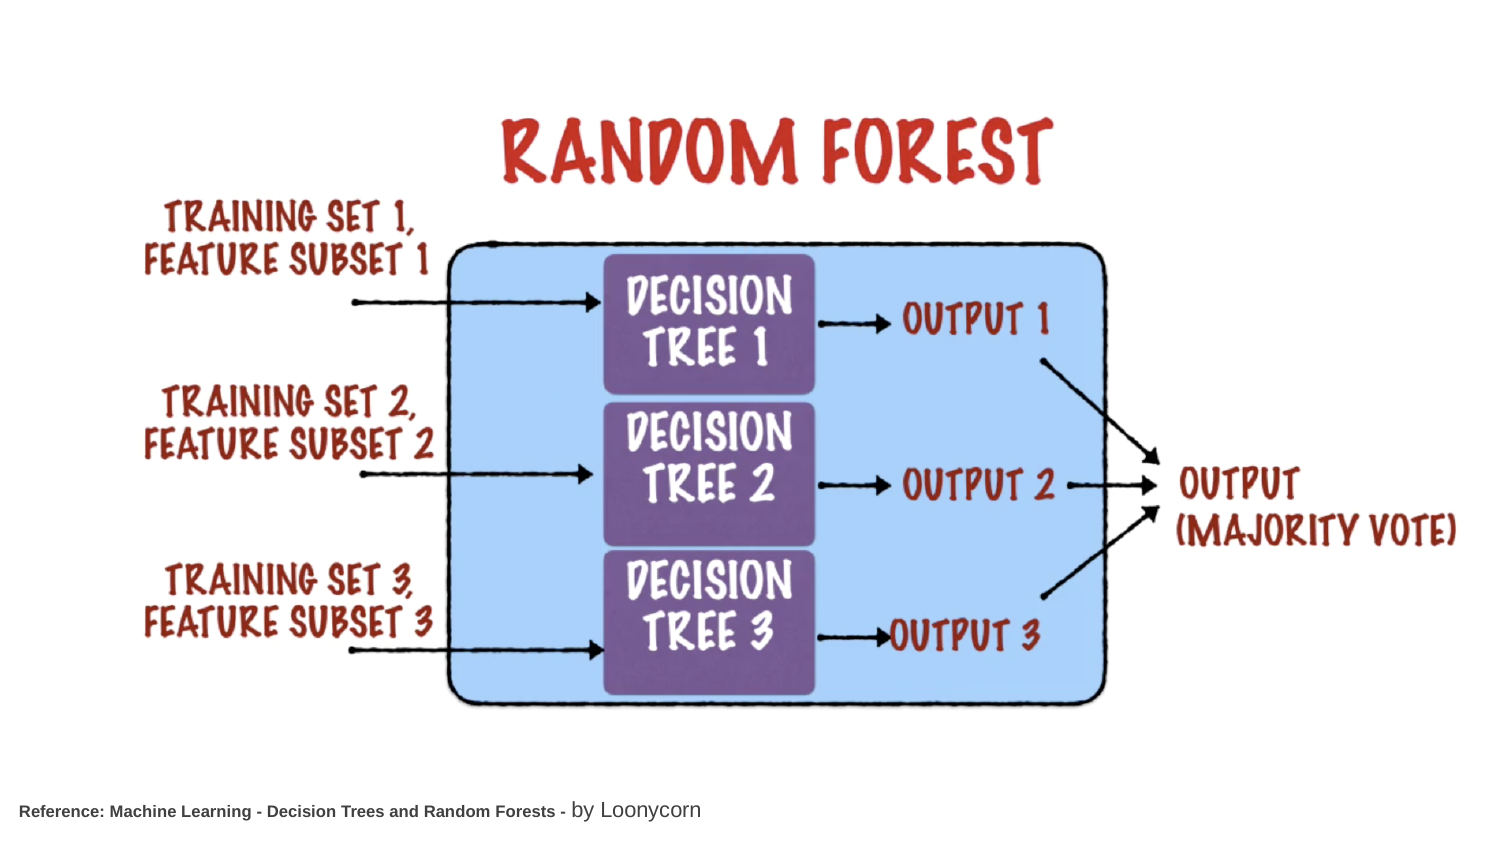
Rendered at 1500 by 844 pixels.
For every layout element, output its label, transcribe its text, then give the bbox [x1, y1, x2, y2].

text_box Reference: Machine Learning - Decision Trees and Random Forests - by Loonycorn [3, 805, 1364, 822]
picture [0, 46, 1500, 797]
